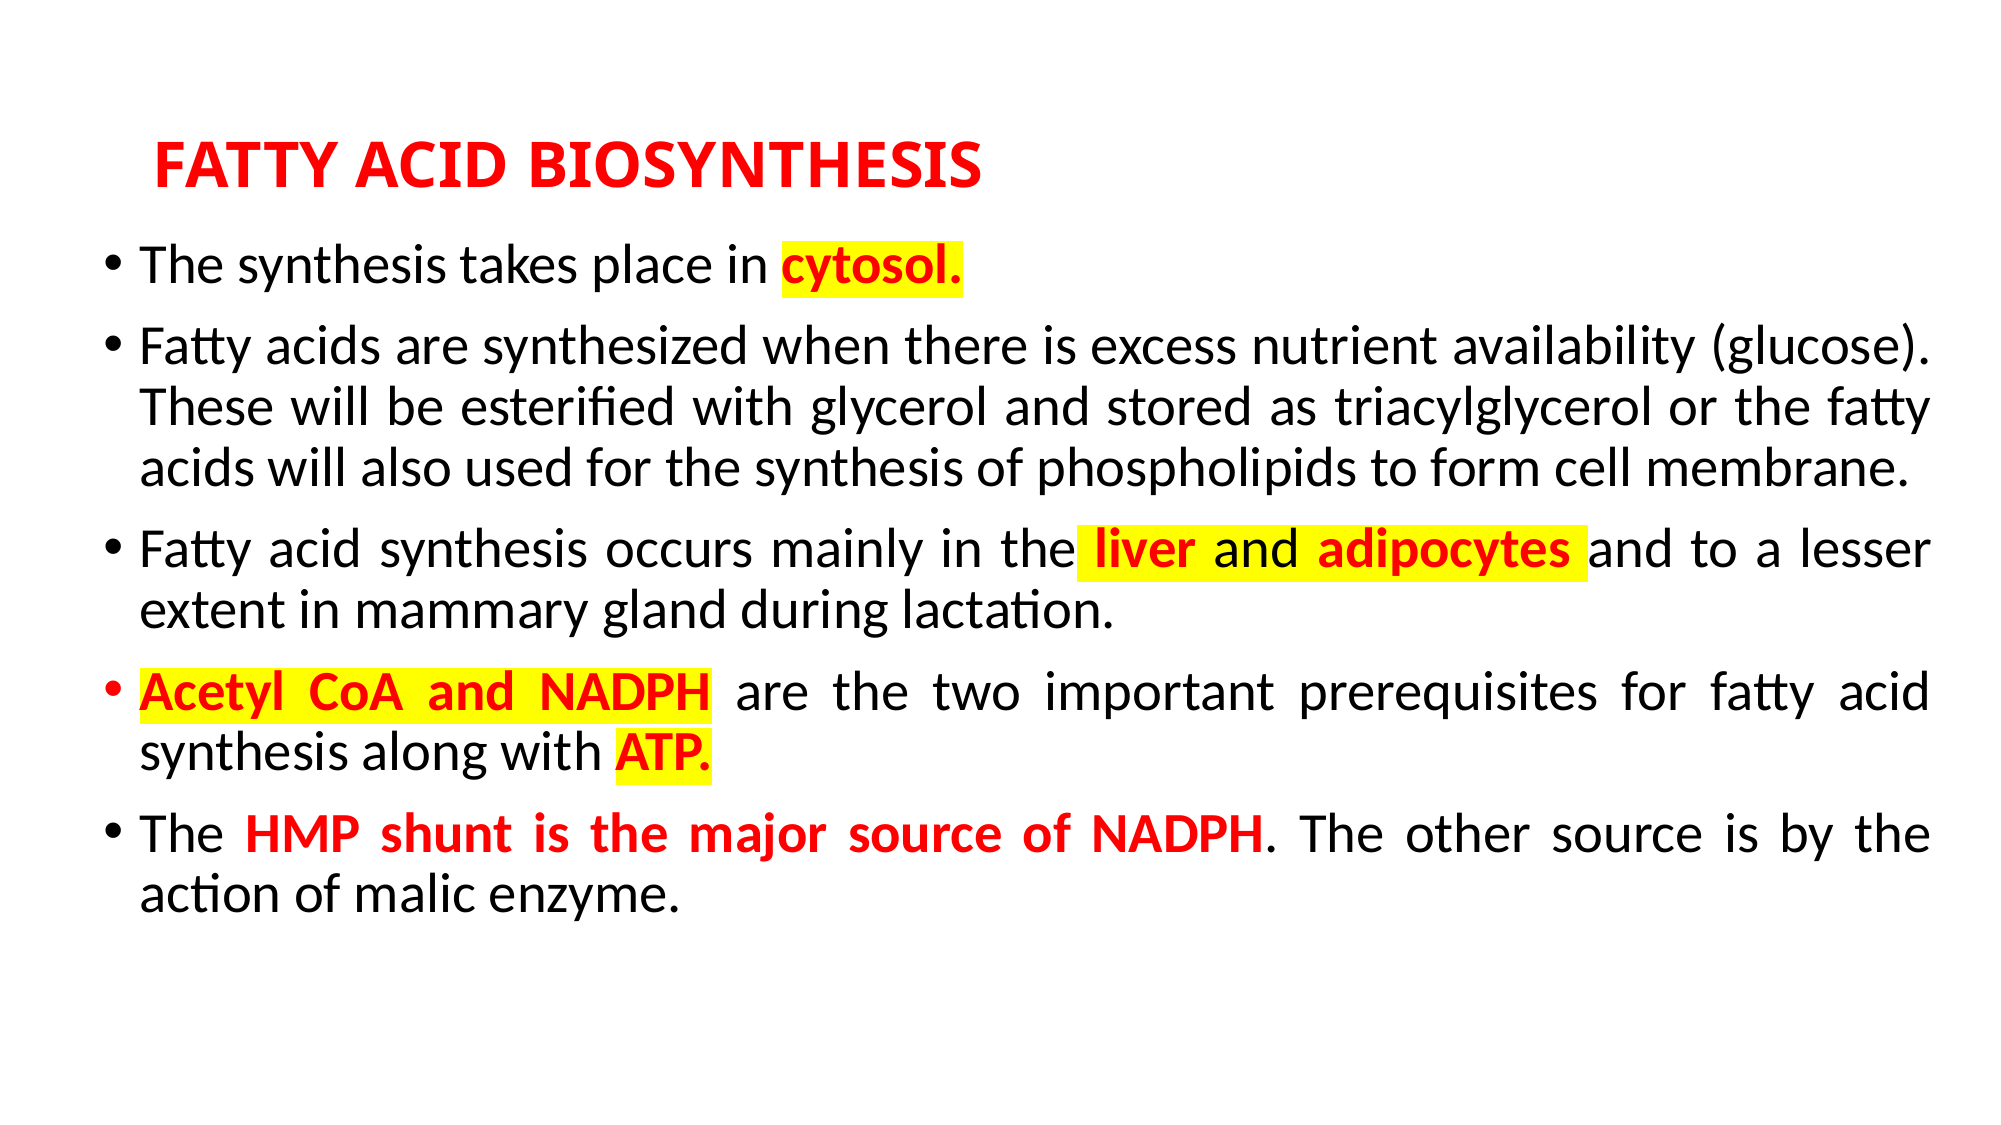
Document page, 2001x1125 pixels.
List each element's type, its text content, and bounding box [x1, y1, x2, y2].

title FATTY ACID BIOSYNTHESIS [137, 125, 1863, 210]
list The synthesis takes place in cytosol. Fatty acids are synthesized when there is excess nutrient availability (glucose). These will be esterified with glycerol and stored as triacylglycerol or the fatty acids will also used for the synthesis of phospholipids to form cell membrane. Fatty acid synthesis occurs mainly in the liver and adipocytes and to a lesser extent in mammary gland during lactation. Acetyl CoA and NADPH are the two important prerequisites for fatty acid synthesis along with ATP. The HMP shunt is the major source of NADPH. The other source is by the action of malic enzyme. [88, 227, 1948, 1000]
